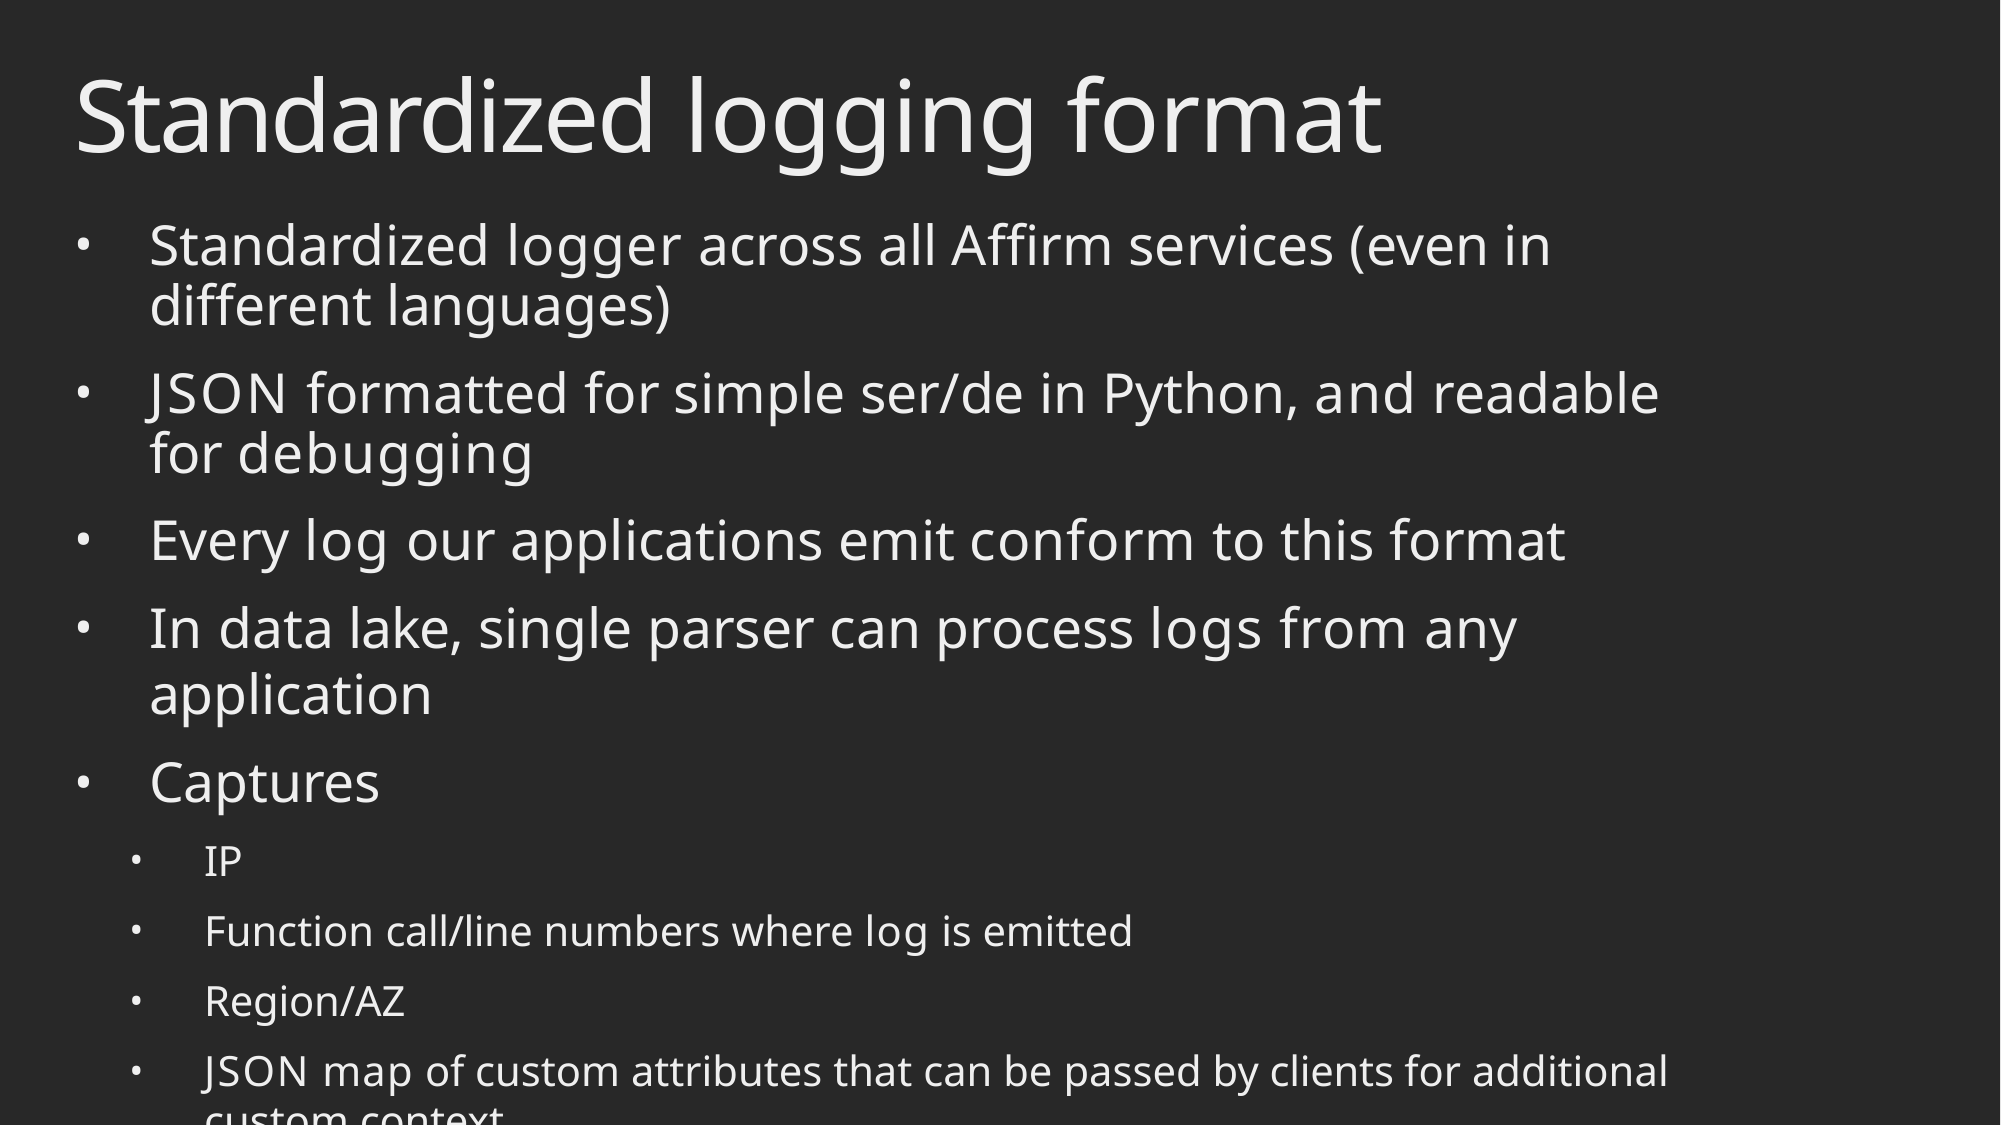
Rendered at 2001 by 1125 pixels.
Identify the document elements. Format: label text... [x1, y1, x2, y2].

title Standardized logging format [72, 50, 1794, 206]
text_box Standardized logger across all Affirm services (even in different languages) JSON formatted for simple ser/de in Python, and readable for debugging Every log our applications emit conform to this format In data lake, single parser can process logs from any application Captures IP Function call/line numbers where log is emitted Region/AZ JSON map of custom attributes that can be passed by clients for additional custom context [72, 206, 1927, 1125]
